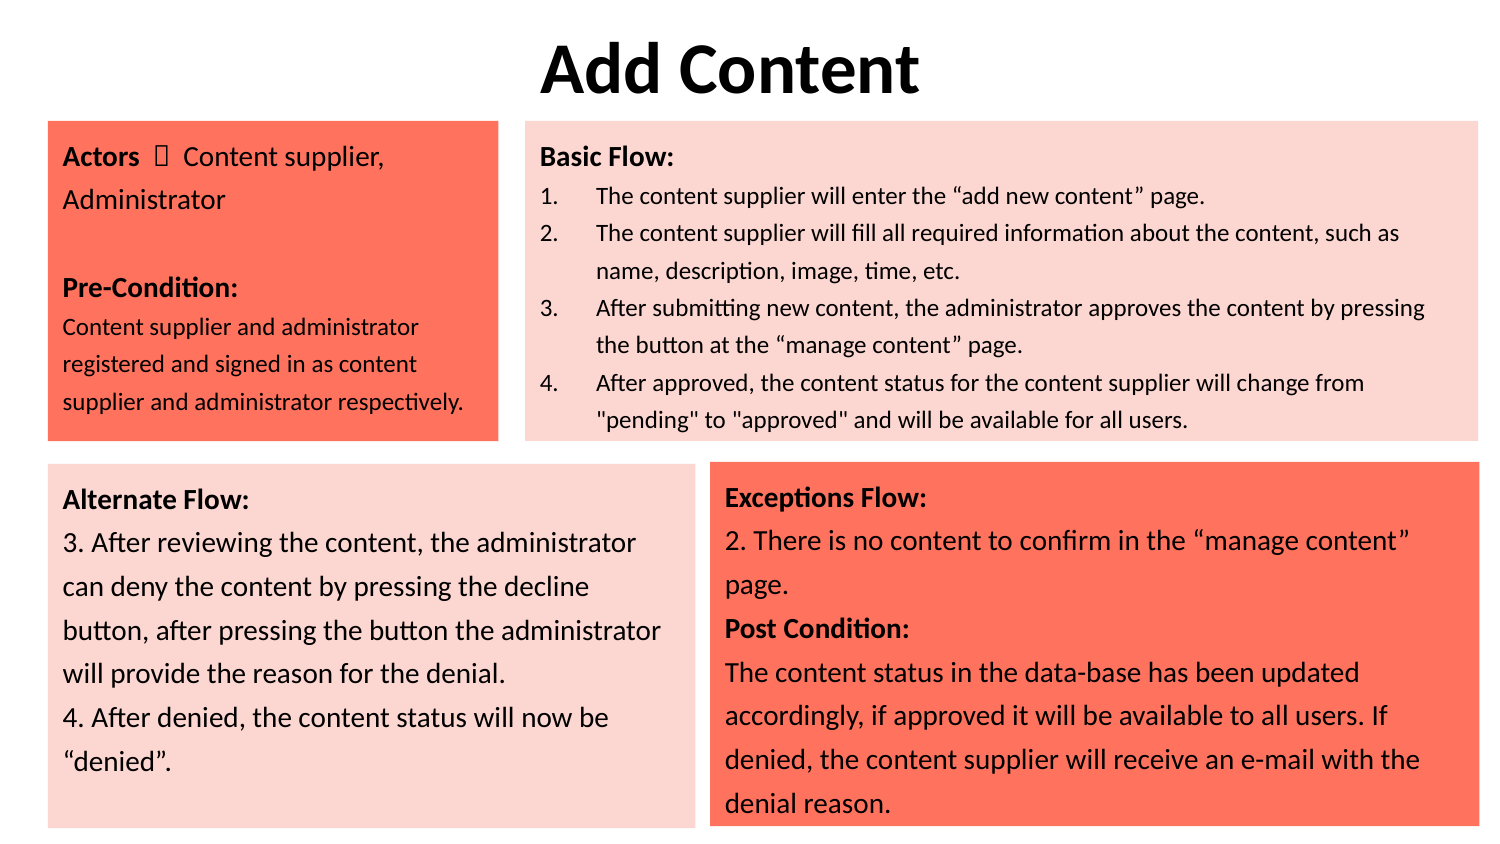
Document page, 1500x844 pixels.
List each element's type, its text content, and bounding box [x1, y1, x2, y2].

text_box Alternate Flow: 3. After reviewing the content, the administrator can deny the content by pressing the decline button, after pressing the button the administrator will provide the reason for the denial. 4. After denied, the content status will now be “denied”. [47, 463, 696, 829]
text_box Basic Flow: The content supplier will enter the “add new content” page. The content supplier will fill all required information about the content, such as name, description, image, time, etc. After submitting new content, the administrator approves the content by pressing the button at the “manage content” page. After approved, the content status for the content supplier will change from "pending" to "approved" and will be available for all users. [525, 120, 1479, 441]
text_box Add Content [78, 27, 1383, 102]
text_box Exceptions Flow: 2. There is no content to confirm in the “manage content” page. Post Condition: The content status in the data-base has been updated accordingly, if approved it will be available to all users. If denied, the content supplier will receive an e-mail with the denial reason. [710, 461, 1480, 827]
text_box Actors  Content supplier, Administrator Pre-Condition: Content supplier and administrator registered and signed in as content supplier and administrator respectively. 1 [47, 120, 499, 442]
